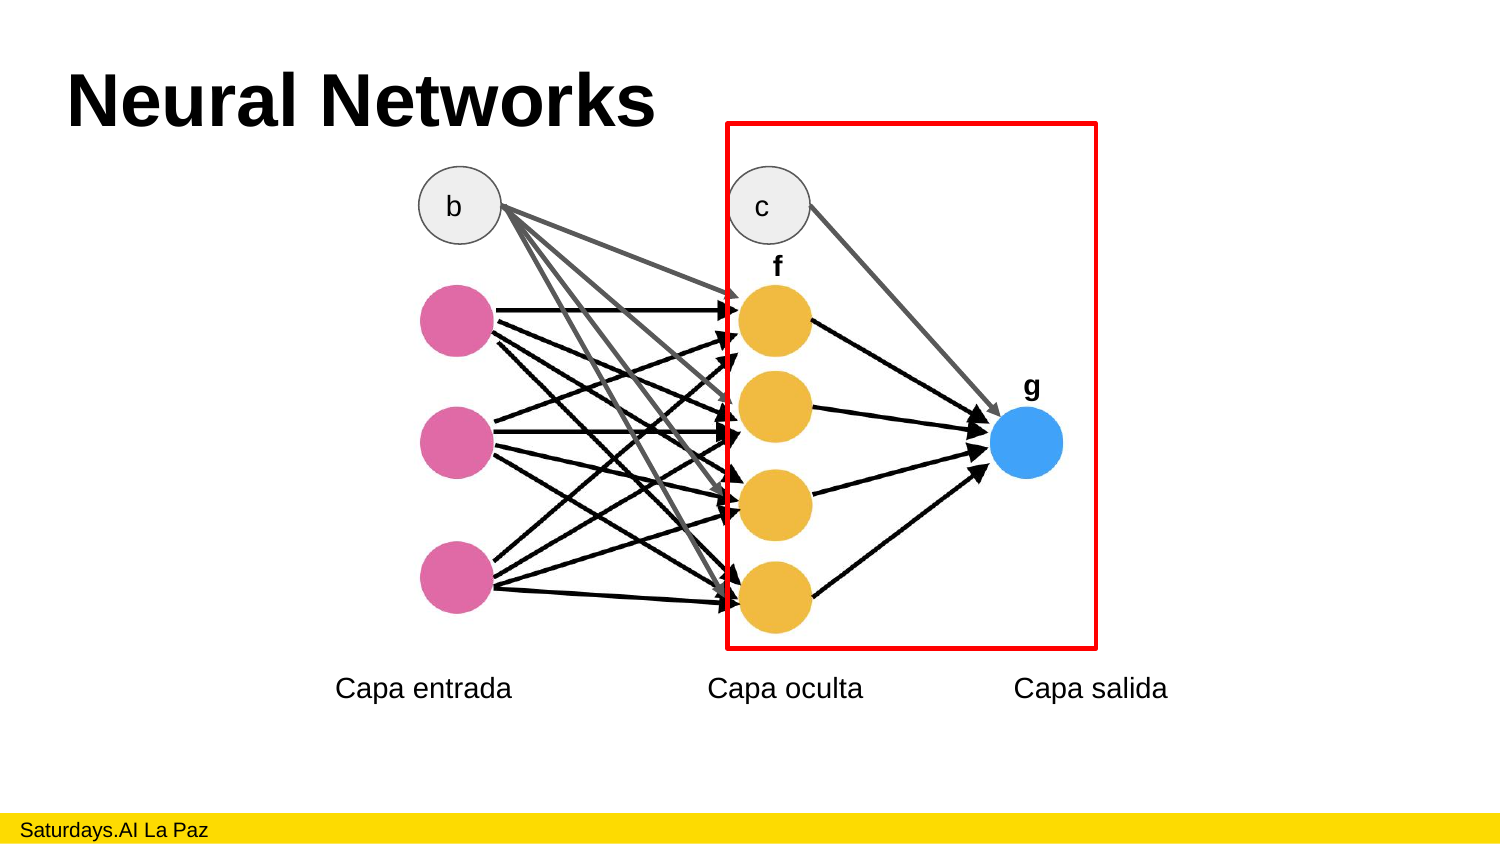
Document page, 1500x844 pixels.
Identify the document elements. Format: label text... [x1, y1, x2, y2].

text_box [728, 205, 733, 405]
text_box Capa oculta [692, 664, 907, 720]
text_box [727, 123, 1096, 270]
text_box [0, 813, 4, 844]
text_box b [418, 166, 501, 245]
text_box [1496, 813, 1500, 844]
picture [365, 266, 1092, 655]
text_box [504, 204, 725, 599]
text_box Saturdays.AI La Paz 1/2021 [4, 802, 1496, 844]
text_box Capa entrada [320, 654, 535, 720]
title Neural Networks [51, 36, 1449, 131]
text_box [809, 205, 1001, 418]
text_box Capa salida [998, 654, 1213, 720]
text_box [734, 205, 740, 299]
